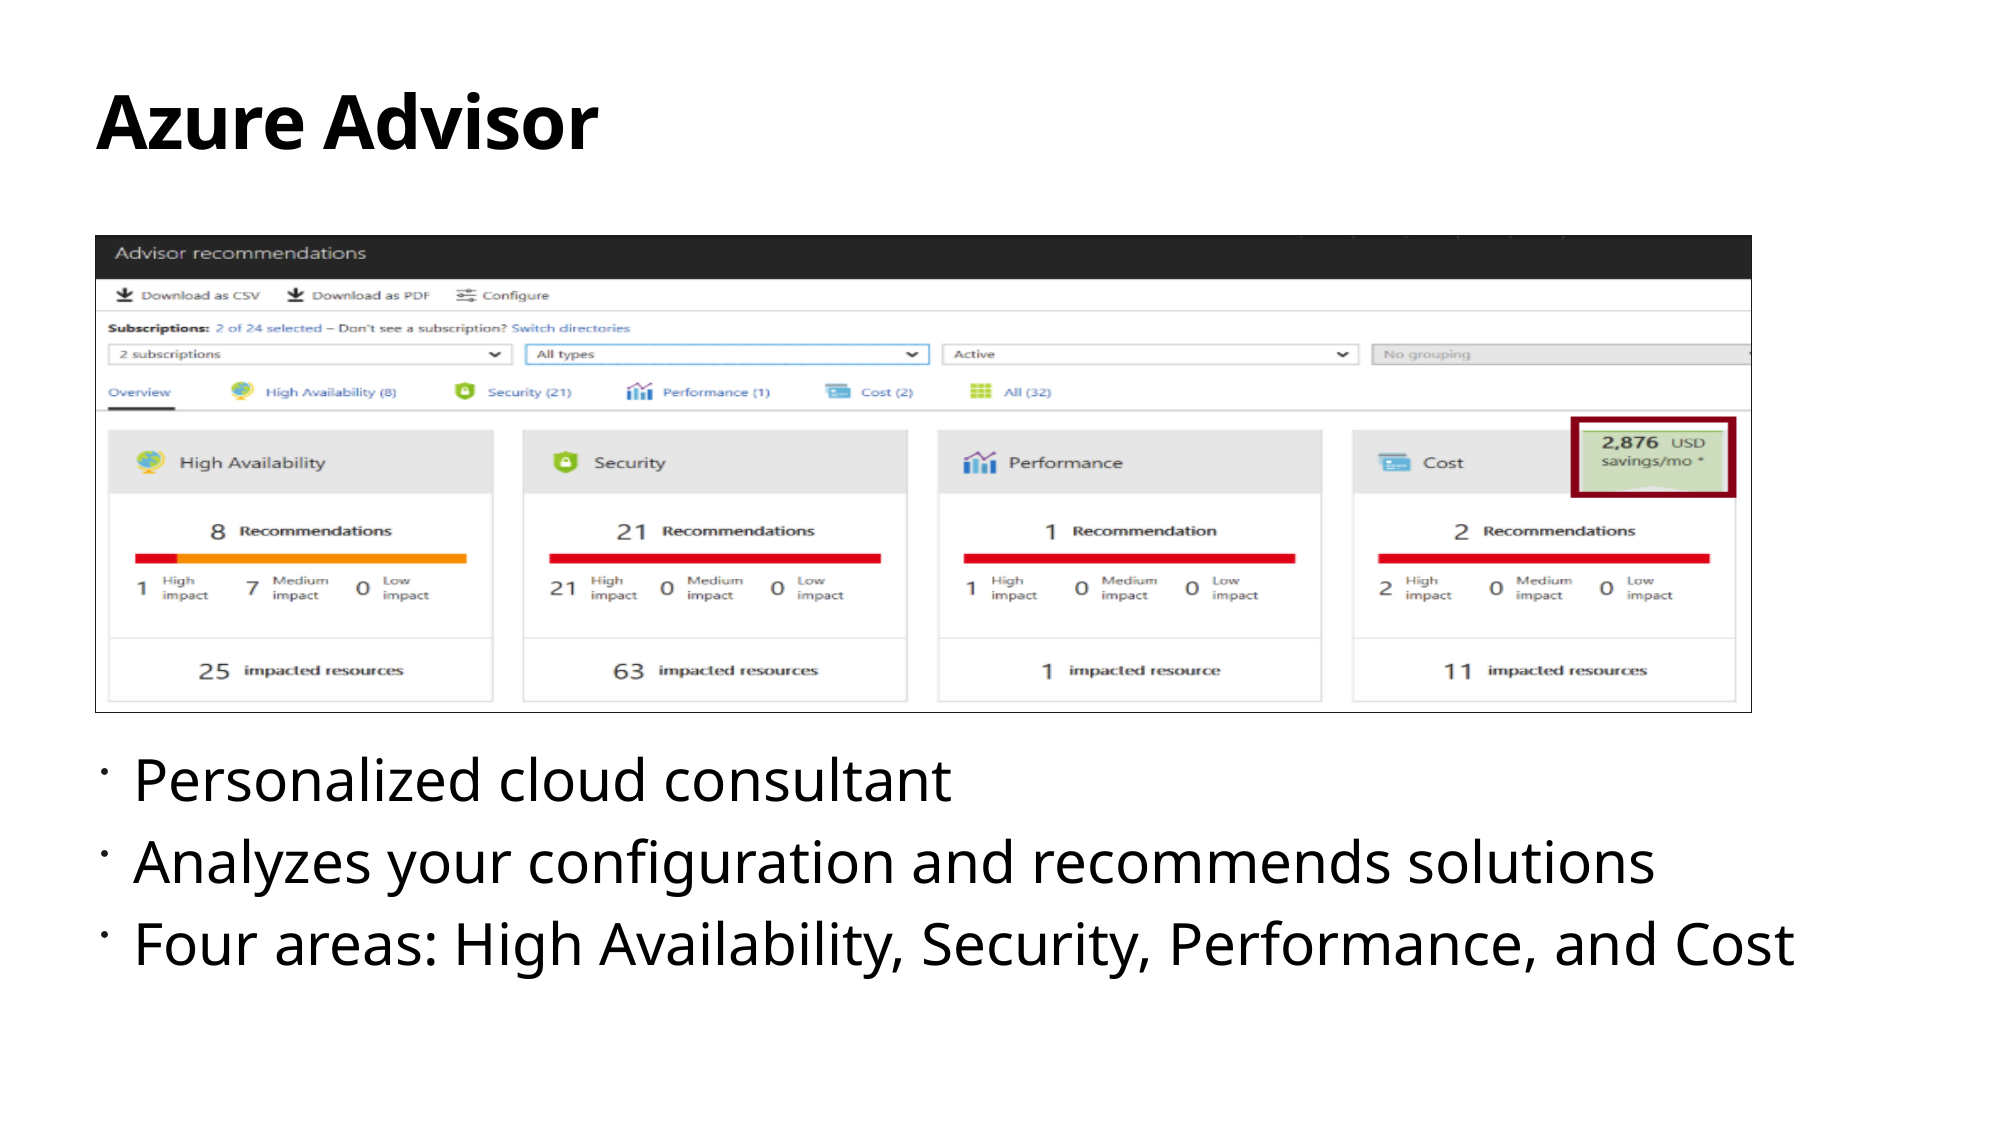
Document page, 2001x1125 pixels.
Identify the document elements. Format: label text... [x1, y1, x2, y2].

list Personalized cloud consultant Analyzes your configuration and recommends solutions Four areas: High Availability, Security, Performance, and Cost [95, 743, 1904, 984]
title Azure Advisor [96, 75, 1904, 166]
picture [95, 235, 1752, 714]
